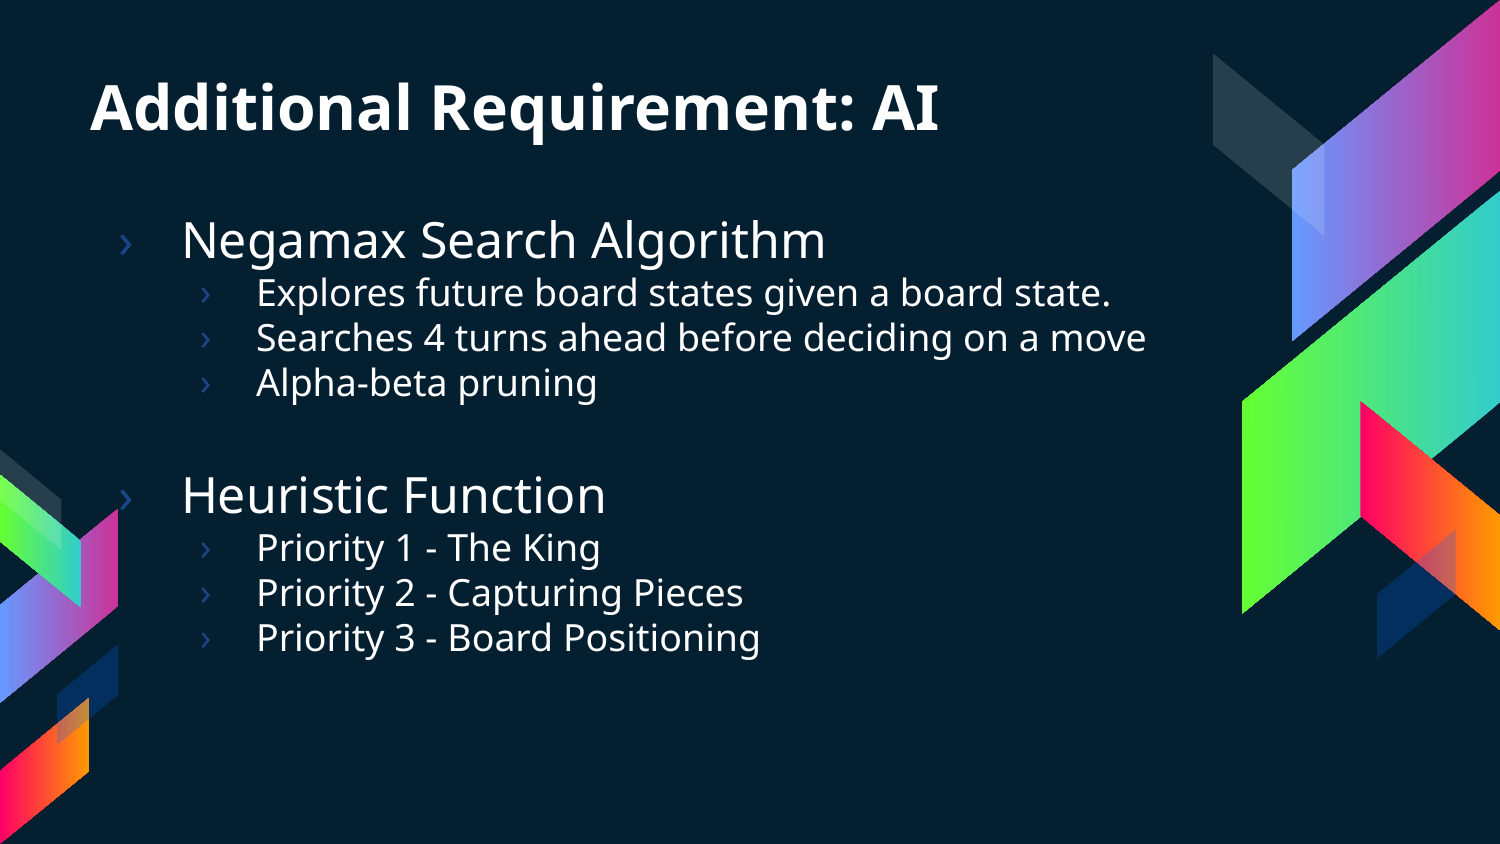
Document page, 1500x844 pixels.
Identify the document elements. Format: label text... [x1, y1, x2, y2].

list Negamax Search Algorithm Explores future board states given a board state. Searches 4 turns ahead before deciding on a move Alpha-beta pruning Heuristic Function Priority 1 - The King Priority 2 - Capturing Pieces Priority 3 - Board Positioning [91, 193, 1359, 770]
title Additional Requirement: AI [0, 53, 980, 159]
